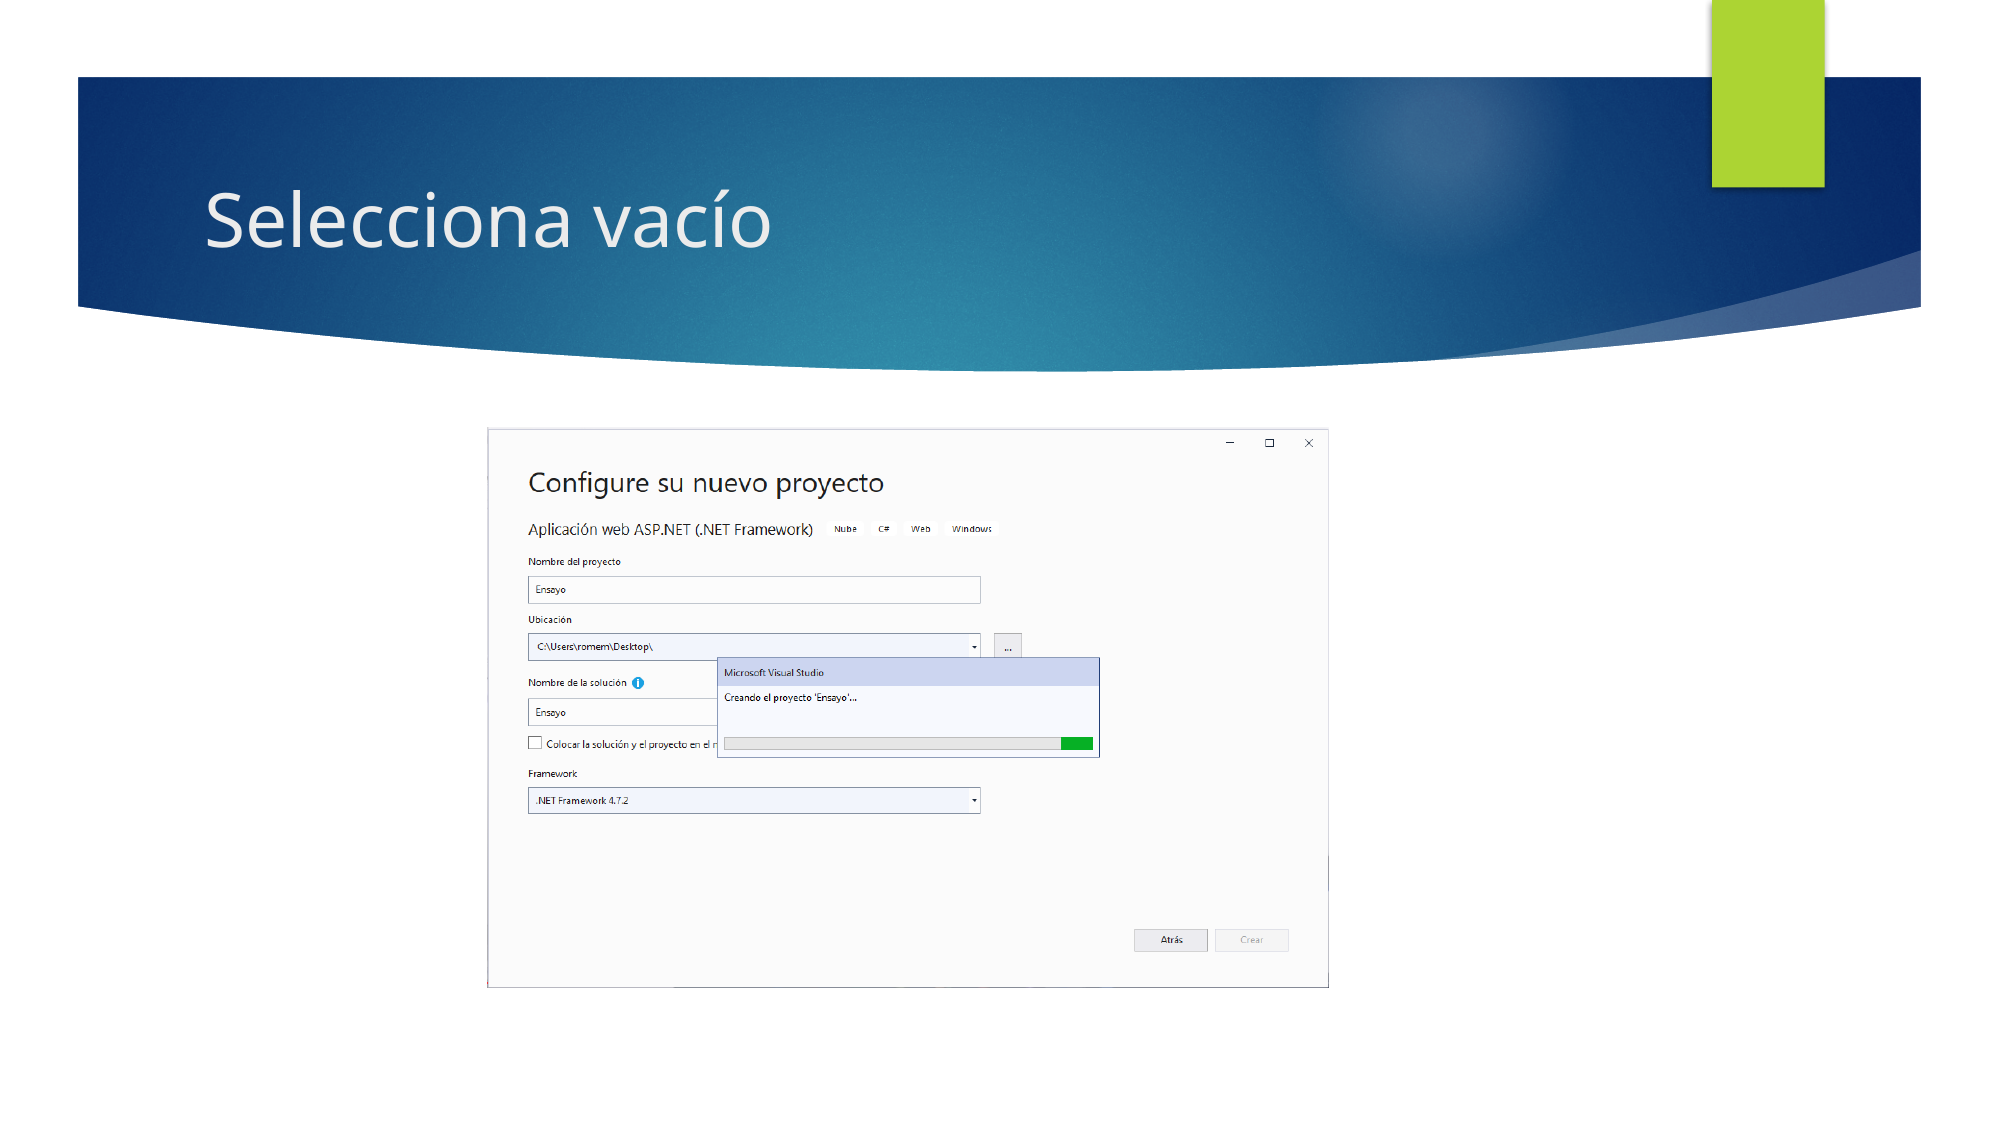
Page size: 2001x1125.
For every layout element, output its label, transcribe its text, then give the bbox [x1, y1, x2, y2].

picture [79, 78, 1920, 371]
title Selecciona vacío [189, 159, 1627, 276]
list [487, 426, 1329, 988]
text_box Solución [1507, 311, 1749, 355]
